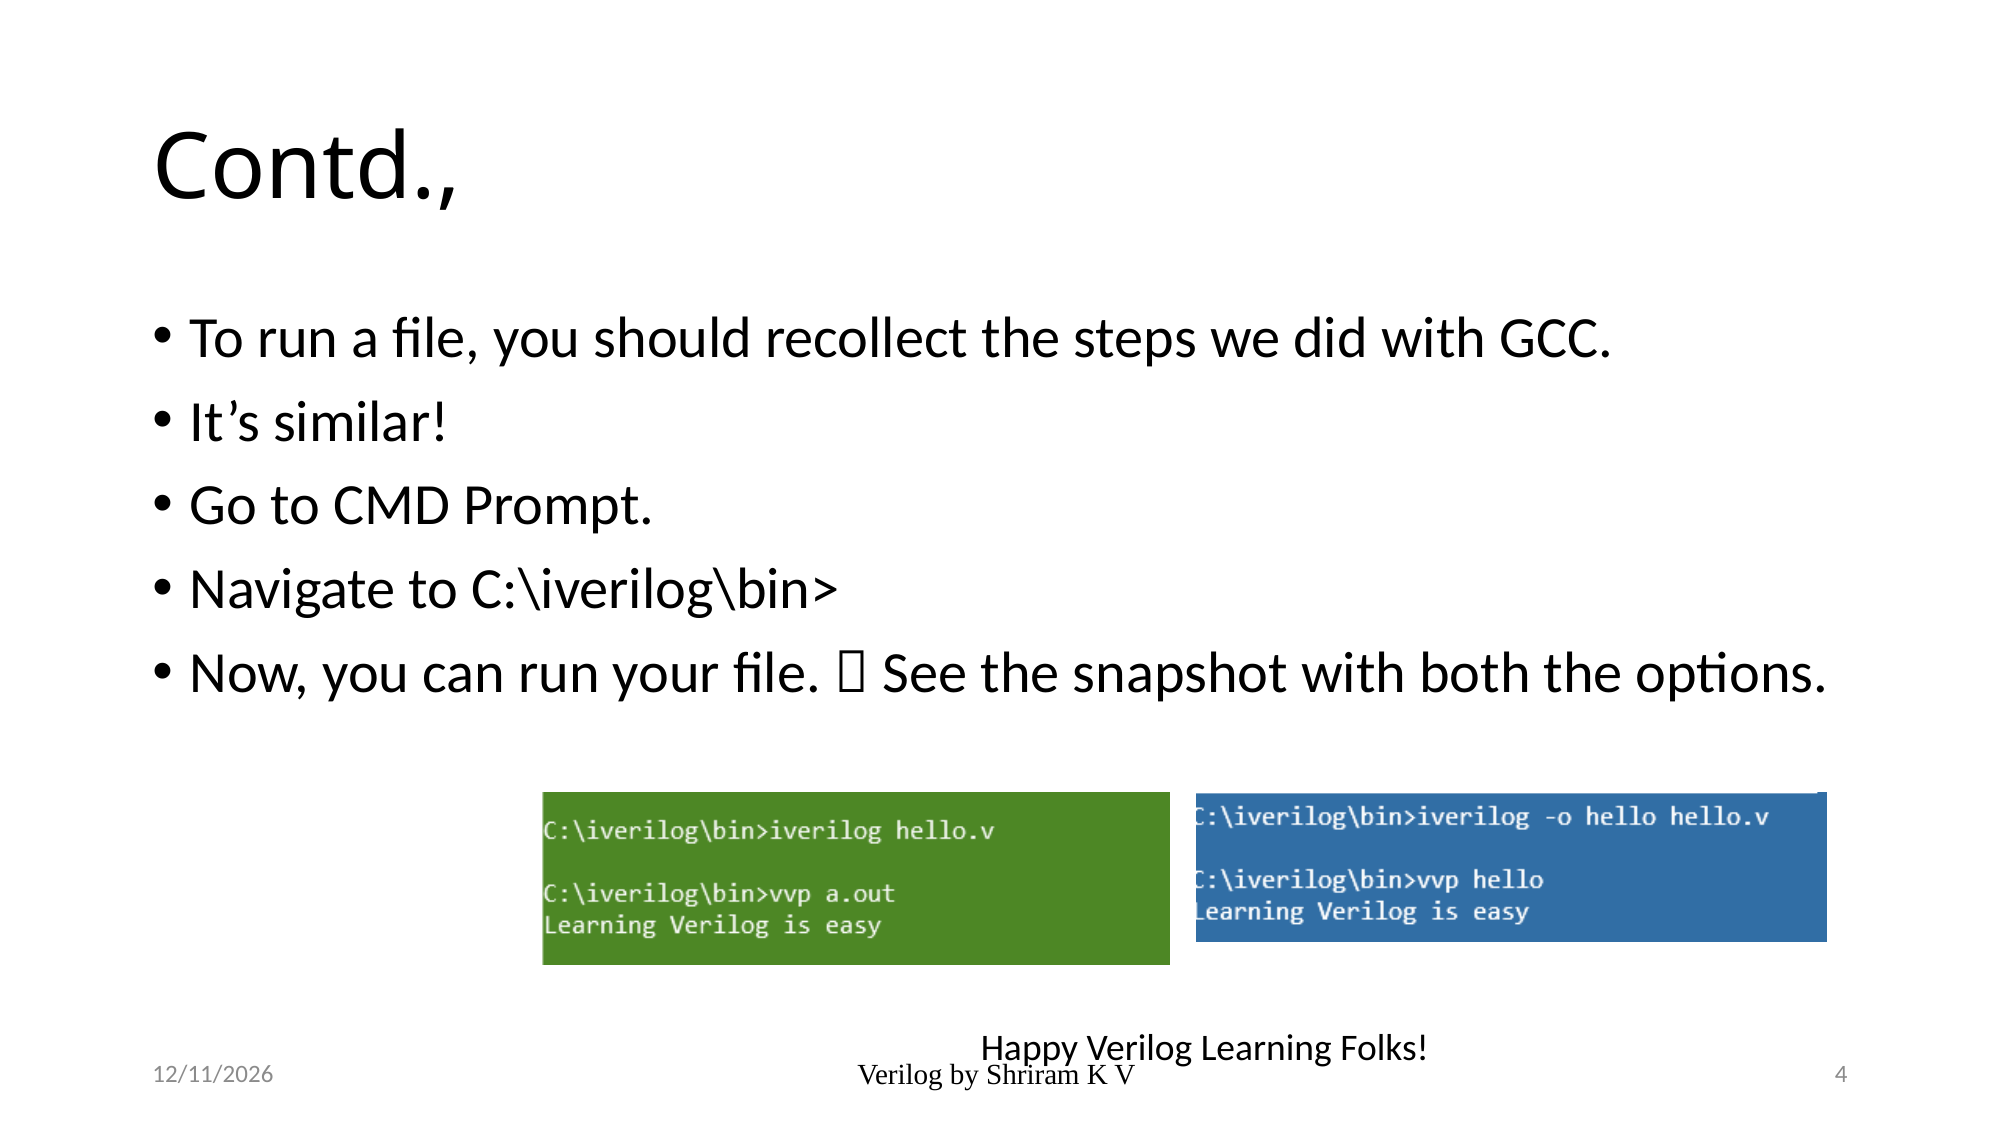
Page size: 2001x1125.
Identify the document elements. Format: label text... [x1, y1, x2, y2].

picture [1196, 792, 1827, 942]
title Contd., [137, 59, 1863, 278]
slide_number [137, 1042, 588, 1103]
picture [542, 792, 1170, 965]
slide_number 4 [1412, 1042, 1863, 1103]
text_box Happy Verilog Learning Folks! [966, 1015, 1548, 1076]
list To run a file, you should recollect the steps we did with GCC. It’s similar! Go to CMD Prompt. Navigate to C:\iverilog\bin> Now, you can run your file.  See the snapshot with both the options. [137, 299, 1863, 1014]
footer Verilog by Shriram K V [662, 1042, 1338, 1103]
